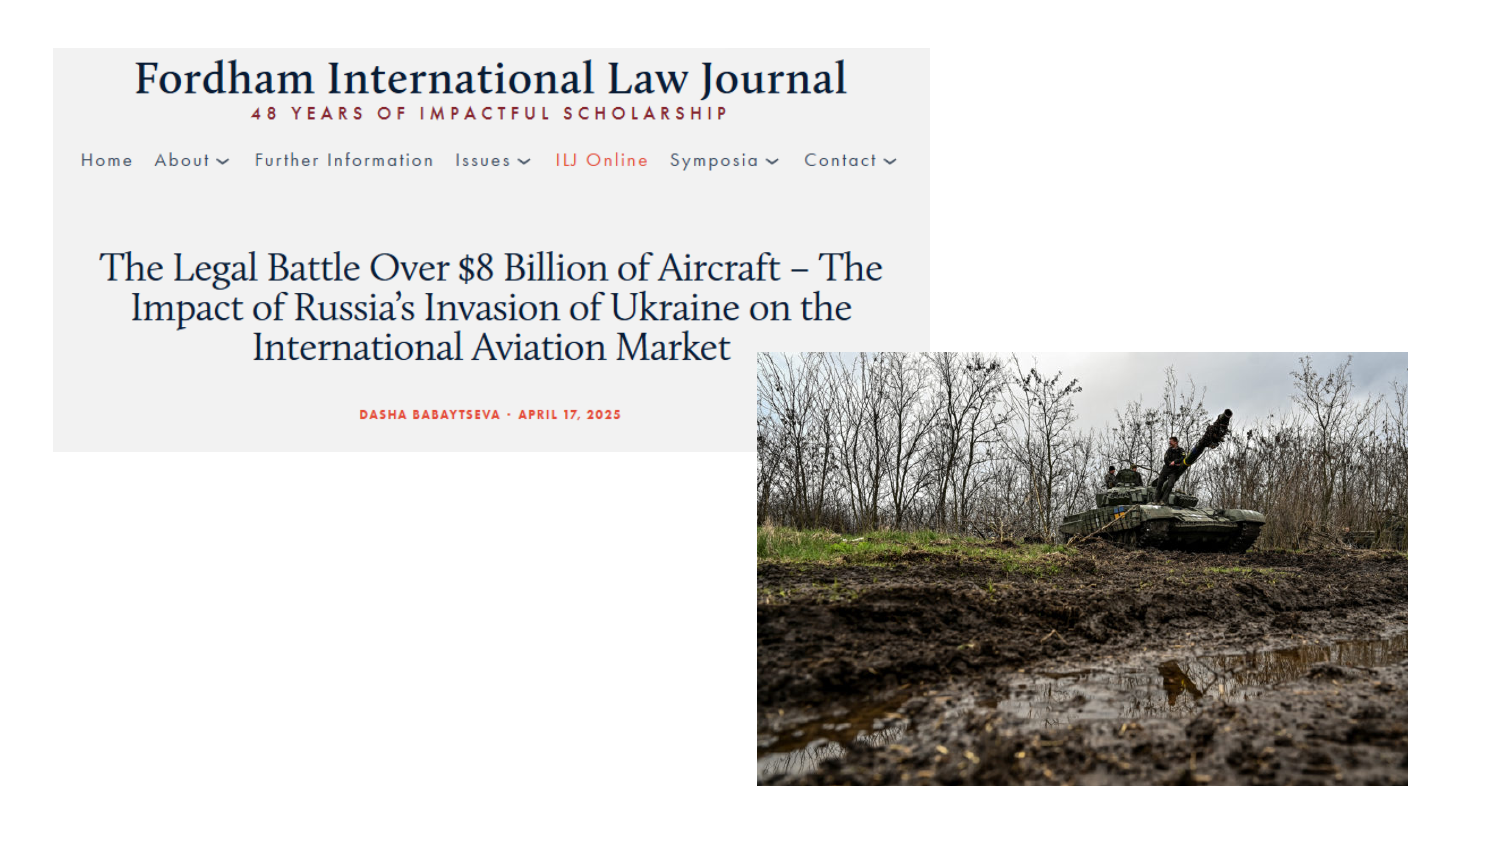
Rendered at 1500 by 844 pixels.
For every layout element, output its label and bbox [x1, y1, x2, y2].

picture [53, 48, 1409, 786]
